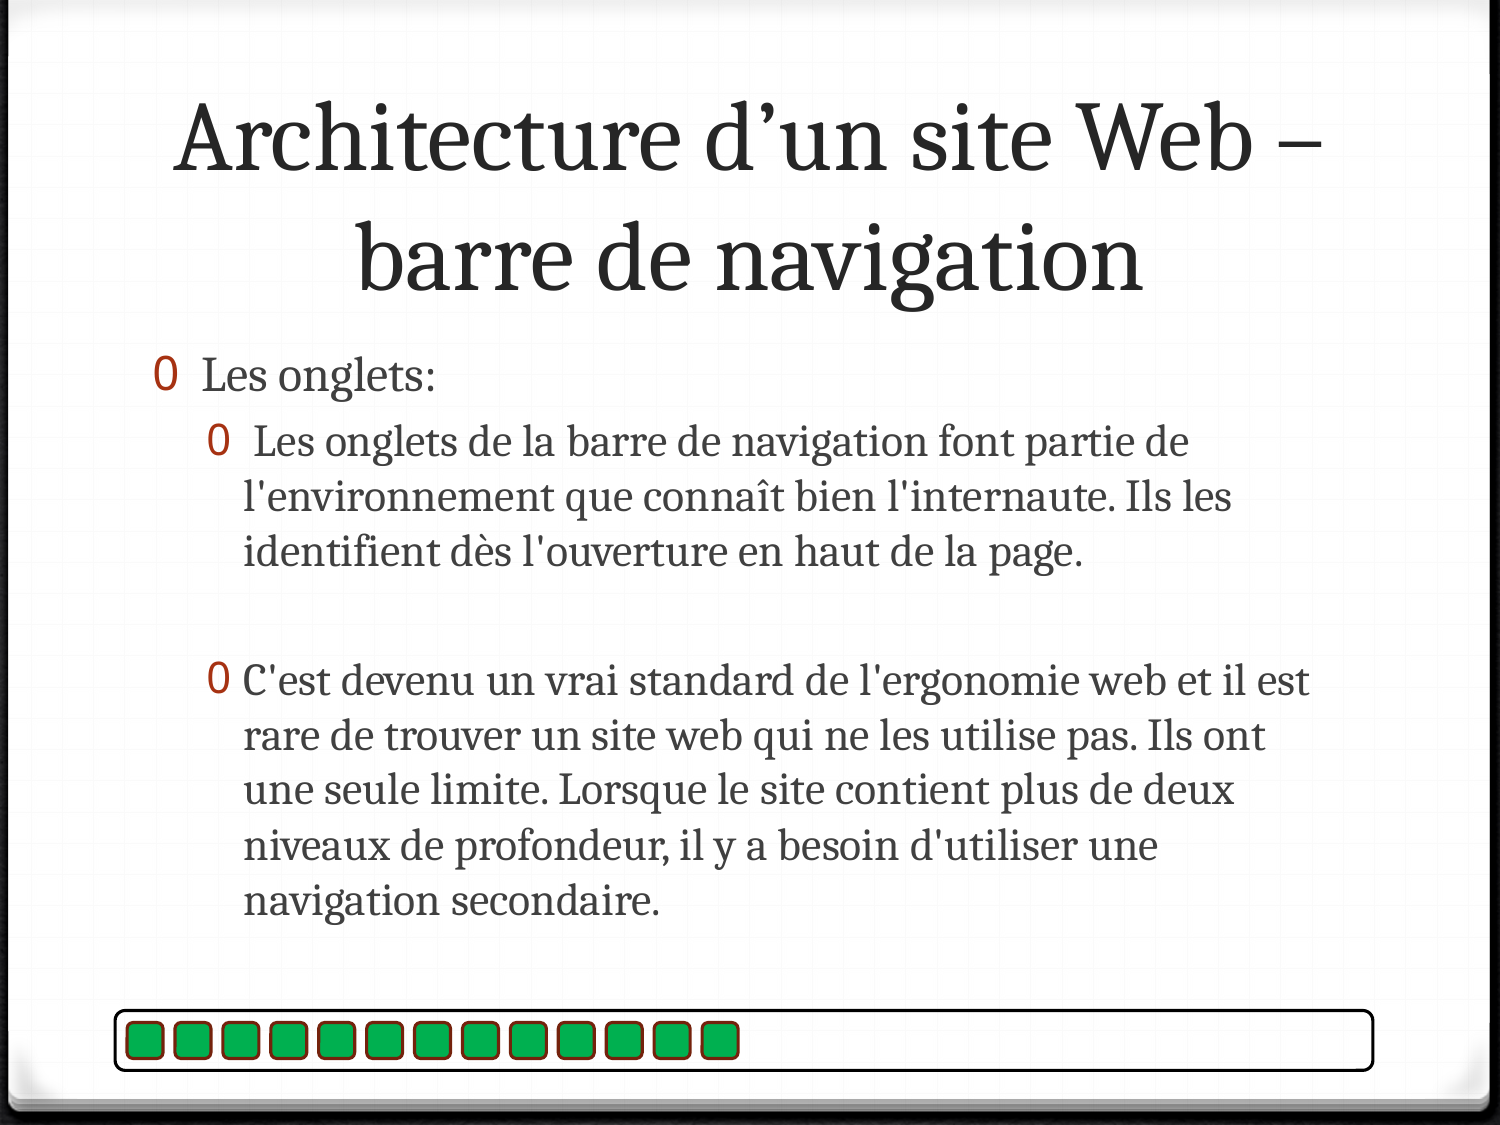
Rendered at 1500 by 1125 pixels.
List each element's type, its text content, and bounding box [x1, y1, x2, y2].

picture [0, 0, 1500, 1125]
text_box [652, 1020, 692, 1061]
text_box [700, 1020, 740, 1061]
text_box [317, 1020, 357, 1061]
text_box [173, 1020, 213, 1061]
text_box [412, 1020, 453, 1061]
title Architecture d’un site Web – barre de navigation [90, 71, 1410, 309]
text_box [460, 1020, 501, 1061]
list Les onglets: Les onglets de la barre de navigation font partie de l'environnement que connaît bien l'internaute. Ils les identifient dès l'ouverture en haut de la page. C'est devenu un vrai standard de l'ergonomie web et il est rare de trouver un site web qui ne les utilise pas. Ils ont une seule limite. Lorsque le site contient plus de deux niveaux de profondeur, il y a besoin d'utiliser une navigation secondaire. [137, 334, 1363, 983]
text_box [556, 1020, 596, 1061]
text_box [508, 1020, 548, 1061]
text_box [221, 1020, 261, 1061]
text_box [604, 1020, 644, 1061]
text_box [365, 1020, 405, 1061]
text_box [269, 1020, 309, 1061]
text_box [113, 1008, 1375, 1072]
text_box [125, 1020, 165, 1061]
